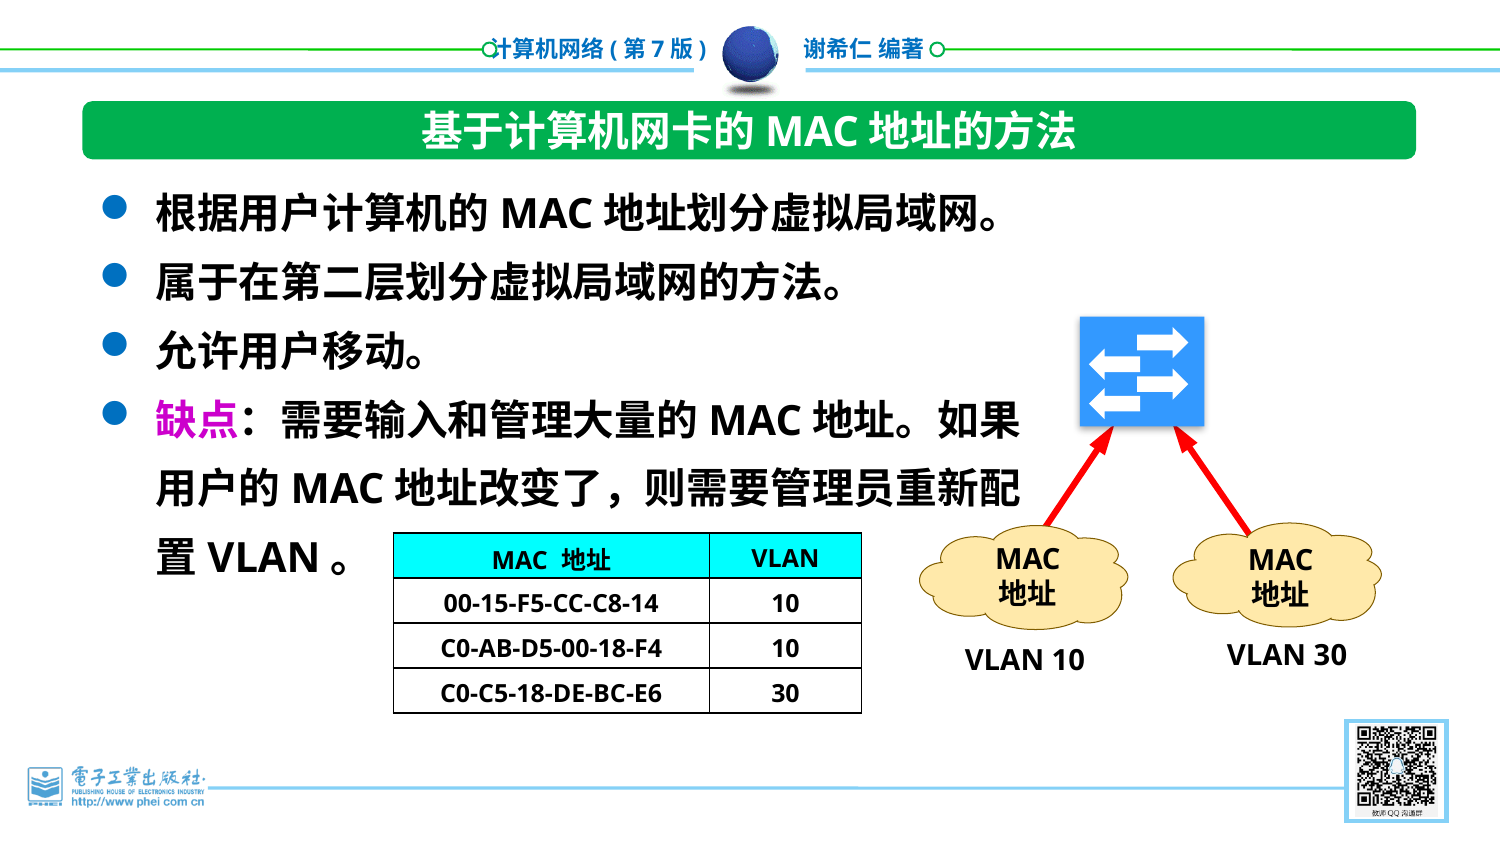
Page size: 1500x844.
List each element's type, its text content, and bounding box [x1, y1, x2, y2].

table_cell C0-C5-18-DE-BC-E6 [394, 669, 709, 712]
table_cell 10 [710, 624, 861, 667]
picture [720, 24, 780, 97]
table_cell C0-AB-D5-00-18-F4 [394, 624, 709, 667]
text_box [1093, 101, 1417, 160]
picture [1355, 724, 1438, 817]
text_box [82, 101, 406, 160]
table_cell 00-15-F5-CC-C8-14 [394, 579, 709, 622]
table_header MAC 地址 [394, 534, 709, 577]
text_box 基于计算机网卡的MAC地址的方法 [406, 97, 1093, 163]
table_header VLAN [710, 534, 861, 577]
text_box 根据用户计算机的MAC地址划分虚拟局域网。 属于在第二层划分虚拟局域网的方法。 允许用户移动。 缺点：需要输入和管理大量的MAC地址。如果用户的MAC地址改变了，则需要管理员重新配置VLAN。 [84, 160, 1058, 589]
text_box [918, 316, 1383, 685]
table_cell 10 [710, 579, 861, 622]
picture [23, 764, 208, 809]
table_cell 30 [710, 669, 861, 712]
